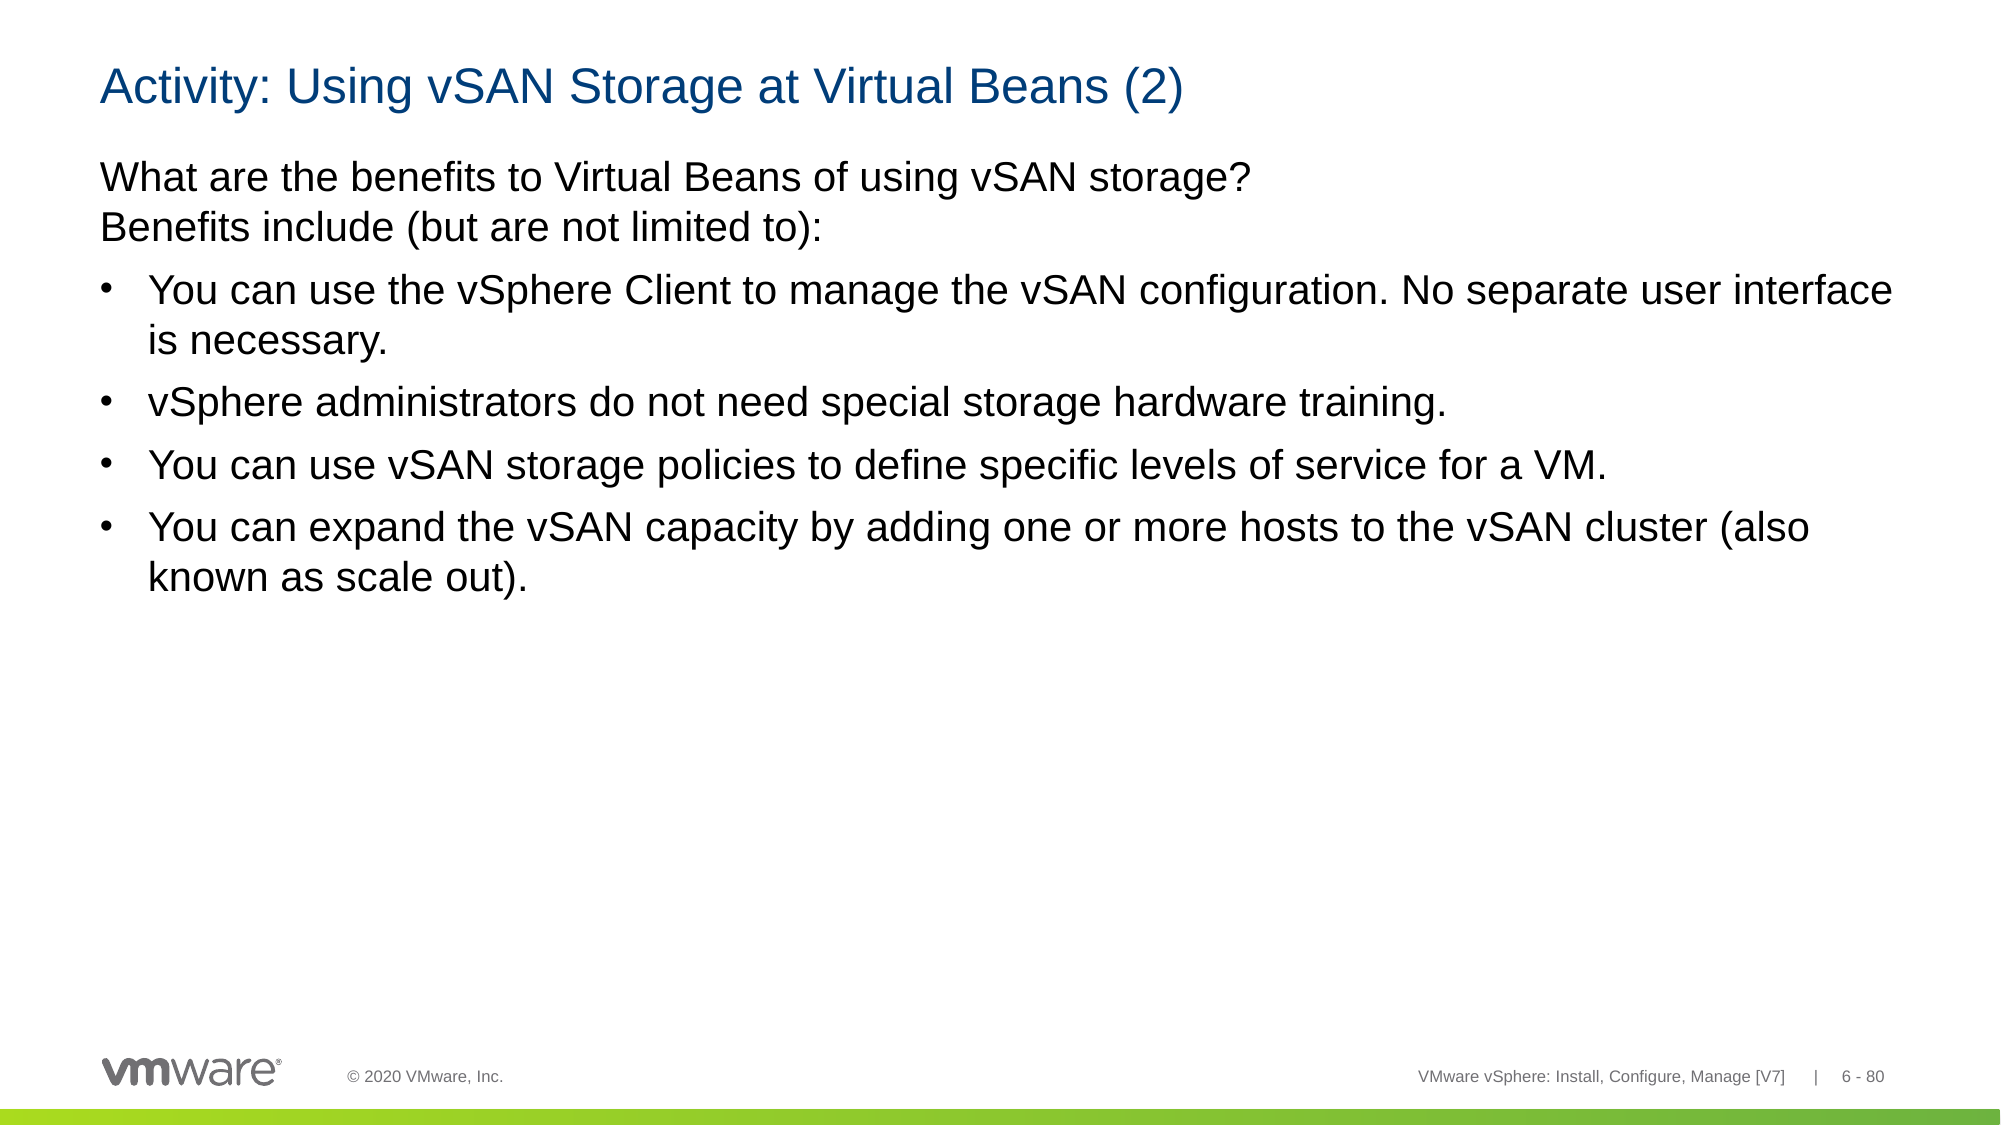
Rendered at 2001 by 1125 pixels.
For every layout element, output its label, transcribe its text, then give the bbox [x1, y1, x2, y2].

title Activity: Using vSAN Storage at Virtual Beans (2) [99, 54, 1900, 113]
footer VMware vSphere: Install, Configure, Manage [V7] | 6 - 80 [545, 1060, 1900, 1110]
list What are the benefits to Virtual Beans of using vSAN storage? Benefits include (but are not limited to): You can use the vSphere Client to manage the vSAN configuration. No separate user interface is necessary. vSphere administrators do not need special storage hardware training. You can use vSAN storage policies to define specific levels of service for a VM. You can expand the vSAN capacity by adding one or more hosts to the vSAN cluster (also known as scale out). [99, 149, 1900, 1047]
